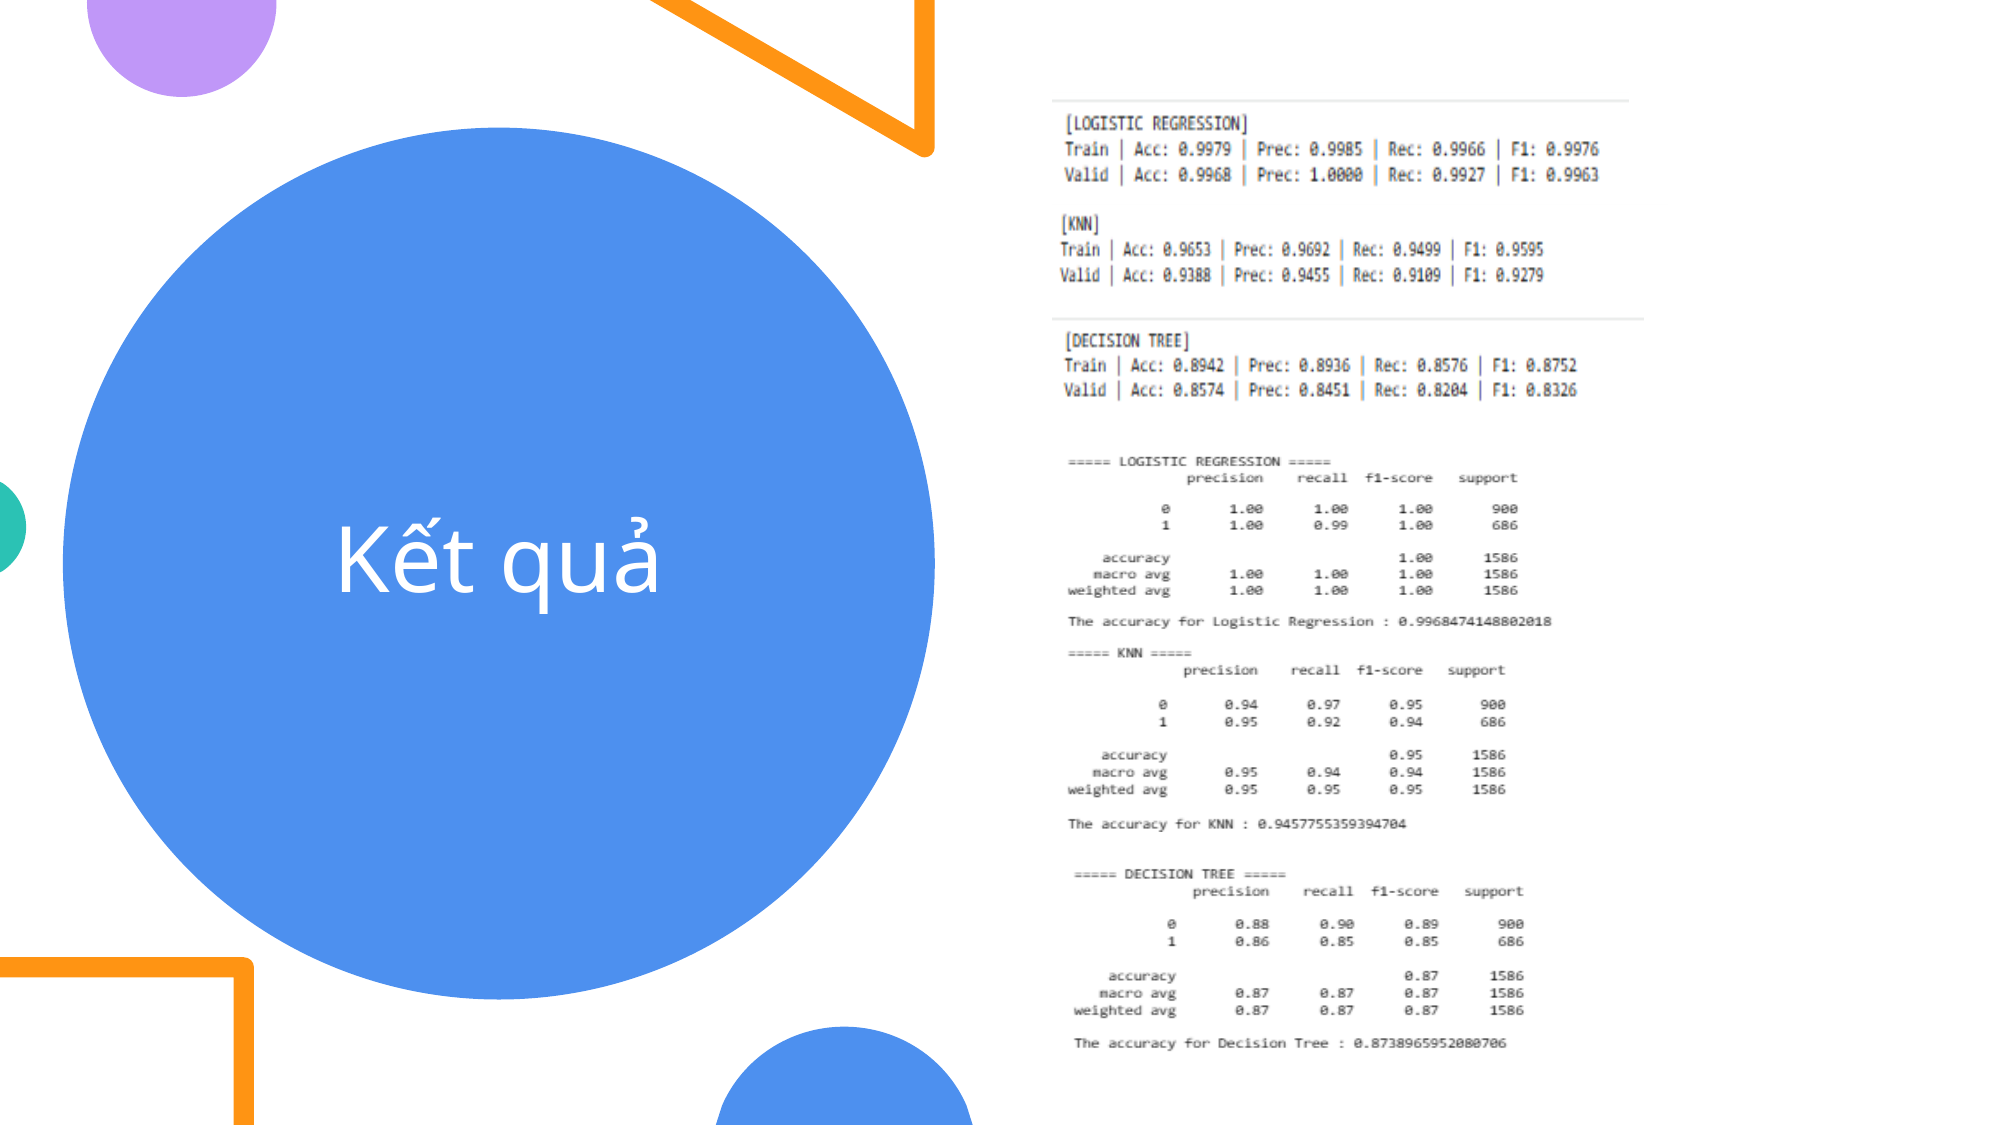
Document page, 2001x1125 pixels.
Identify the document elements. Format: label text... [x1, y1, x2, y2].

picture [1070, 846, 1576, 1060]
title Kết quả [62, 125, 935, 1000]
picture [1064, 434, 1570, 833]
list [1051, 91, 1630, 202]
picture [1051, 202, 1669, 426]
